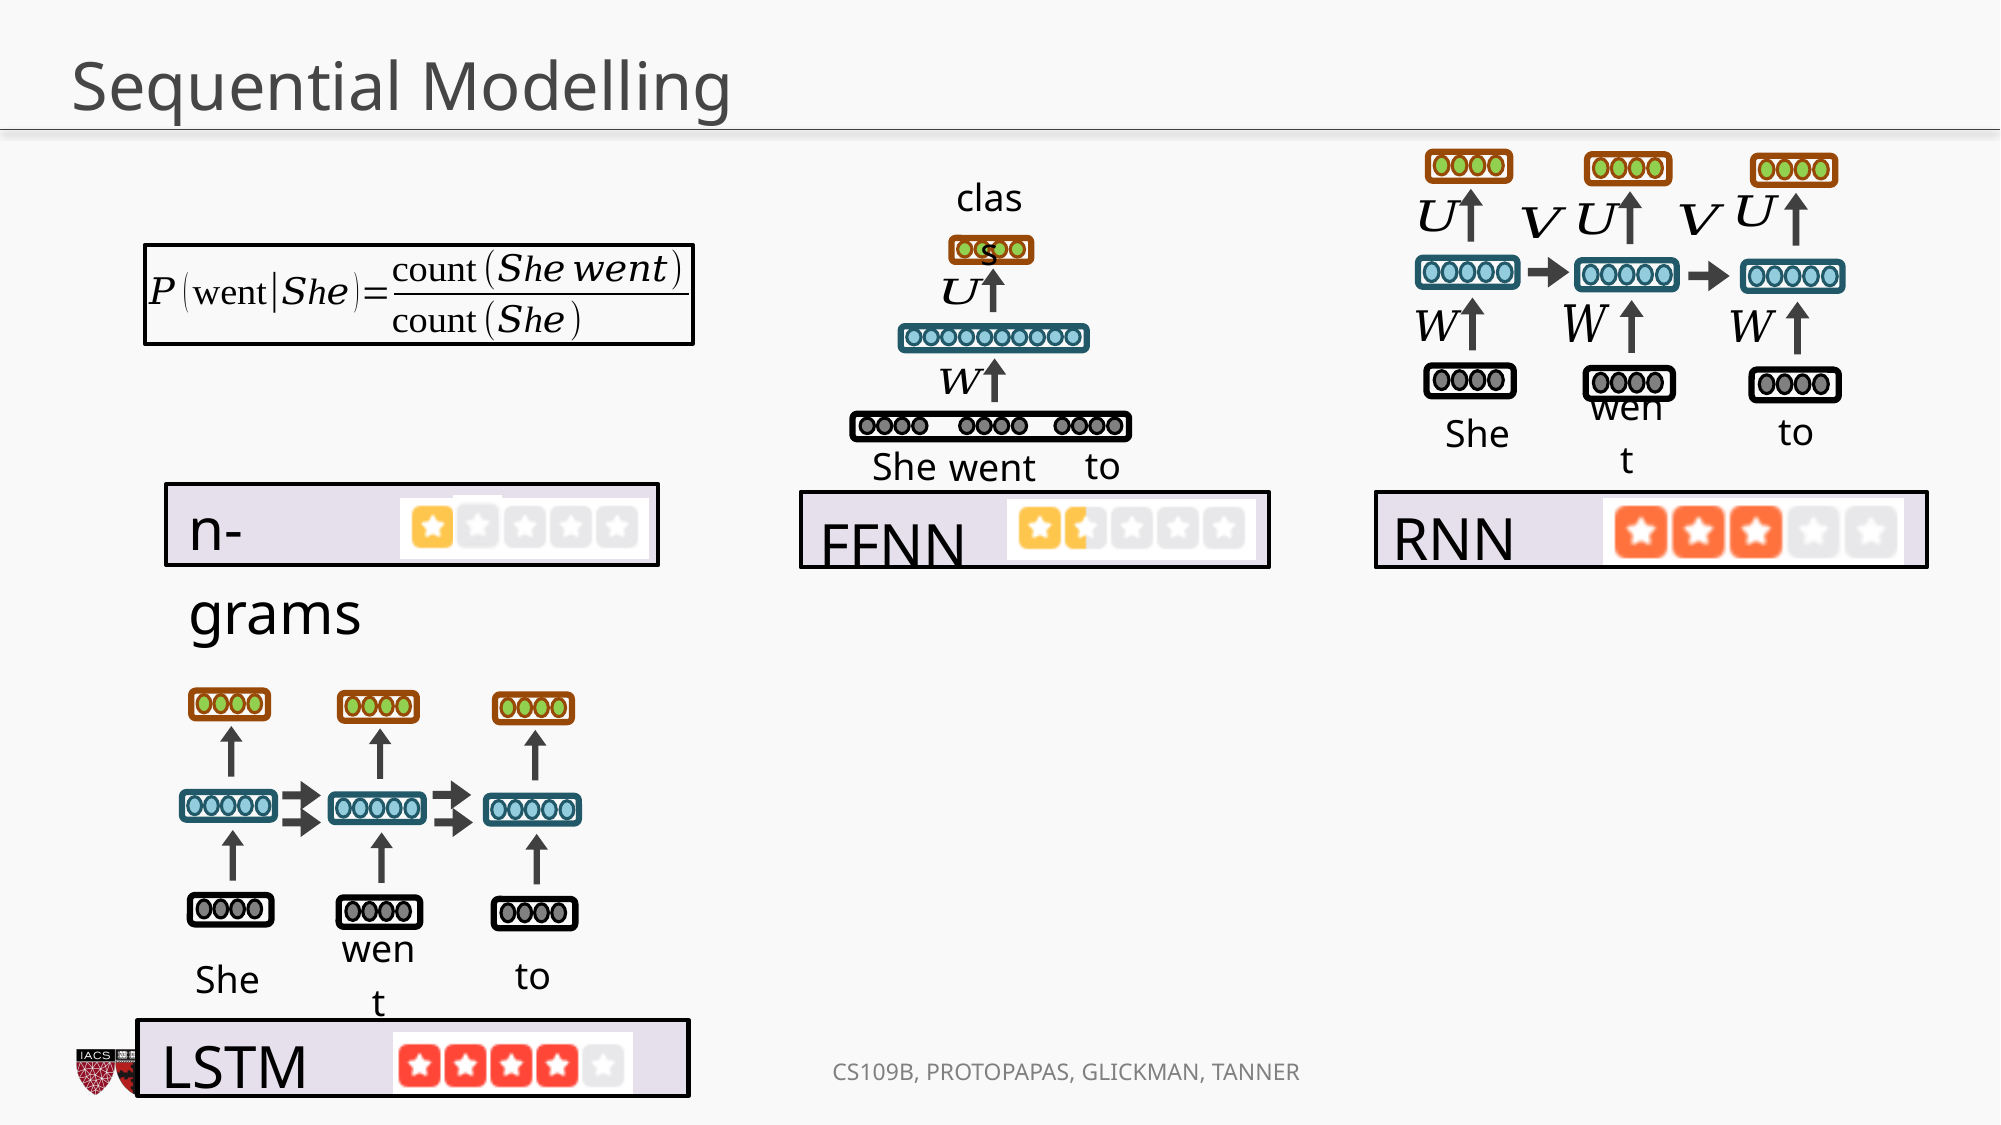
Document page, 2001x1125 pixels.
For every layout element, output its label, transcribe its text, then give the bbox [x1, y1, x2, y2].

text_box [831, 202, 1137, 482]
picture [393, 1032, 634, 1094]
text_box [164, 482, 173, 567]
text_box [420, 482, 660, 567]
title Sequential Modelling [56, 36, 872, 135]
text_box She [173, 949, 283, 998]
text_box FFNN [804, 487, 1189, 604]
text_box [799, 490, 804, 569]
text_box to [491, 942, 574, 998]
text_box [1412, 76, 1861, 401]
text_box went [321, 945, 436, 994]
picture [75, 1049, 135, 1095]
text_box LSTM [146, 1008, 394, 1125]
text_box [181, 618, 596, 929]
text_box RNN [1377, 480, 1624, 597]
text_box [1624, 490, 1929, 569]
text_box [394, 1018, 691, 1098]
text_box [1189, 490, 1271, 569]
text_box went [1570, 410, 1684, 452]
picture [1602, 498, 1904, 566]
picture [1007, 498, 1256, 560]
text_box She [1423, 410, 1533, 452]
text_box [135, 1018, 146, 1098]
text_box n-grams [173, 470, 420, 587]
picture [400, 495, 649, 559]
text_box to [1755, 410, 1838, 454]
